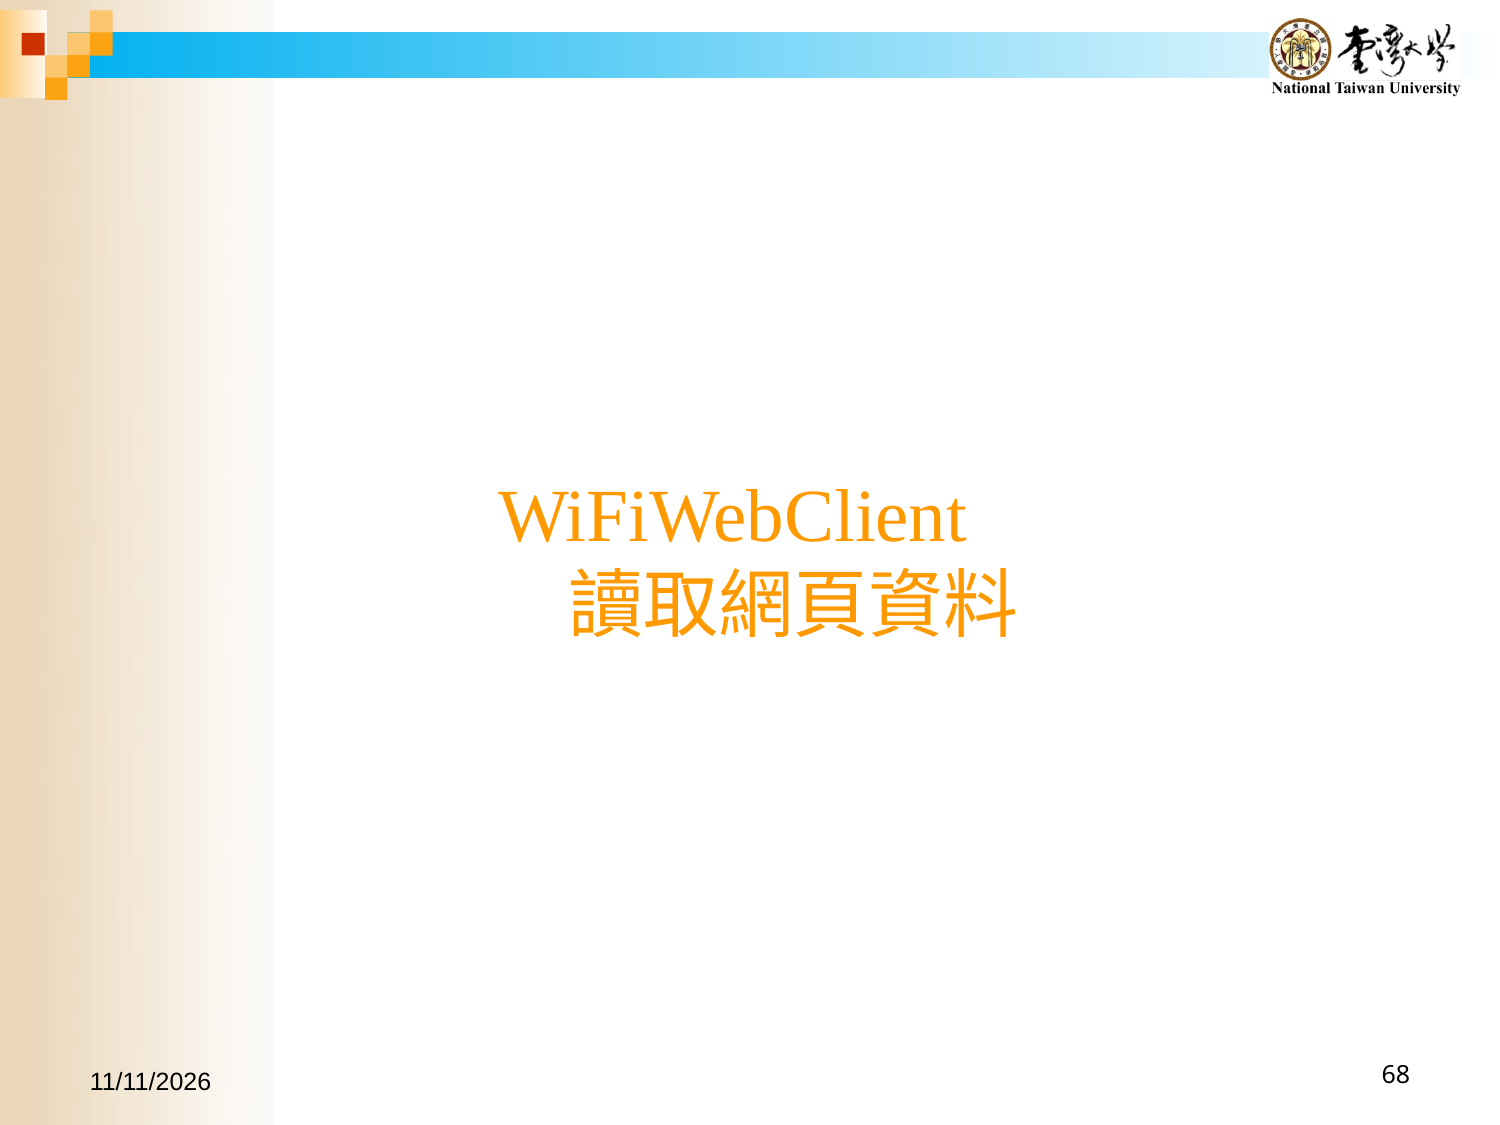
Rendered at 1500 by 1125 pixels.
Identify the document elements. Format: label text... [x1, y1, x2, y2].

text_box 2016/11/8 [75, 1024, 425, 1103]
picture [1269, 18, 1463, 98]
title WiFiWebClient 讀取網頁資料 [214, 444, 1252, 670]
text_box 68 [1074, 1024, 1425, 1100]
